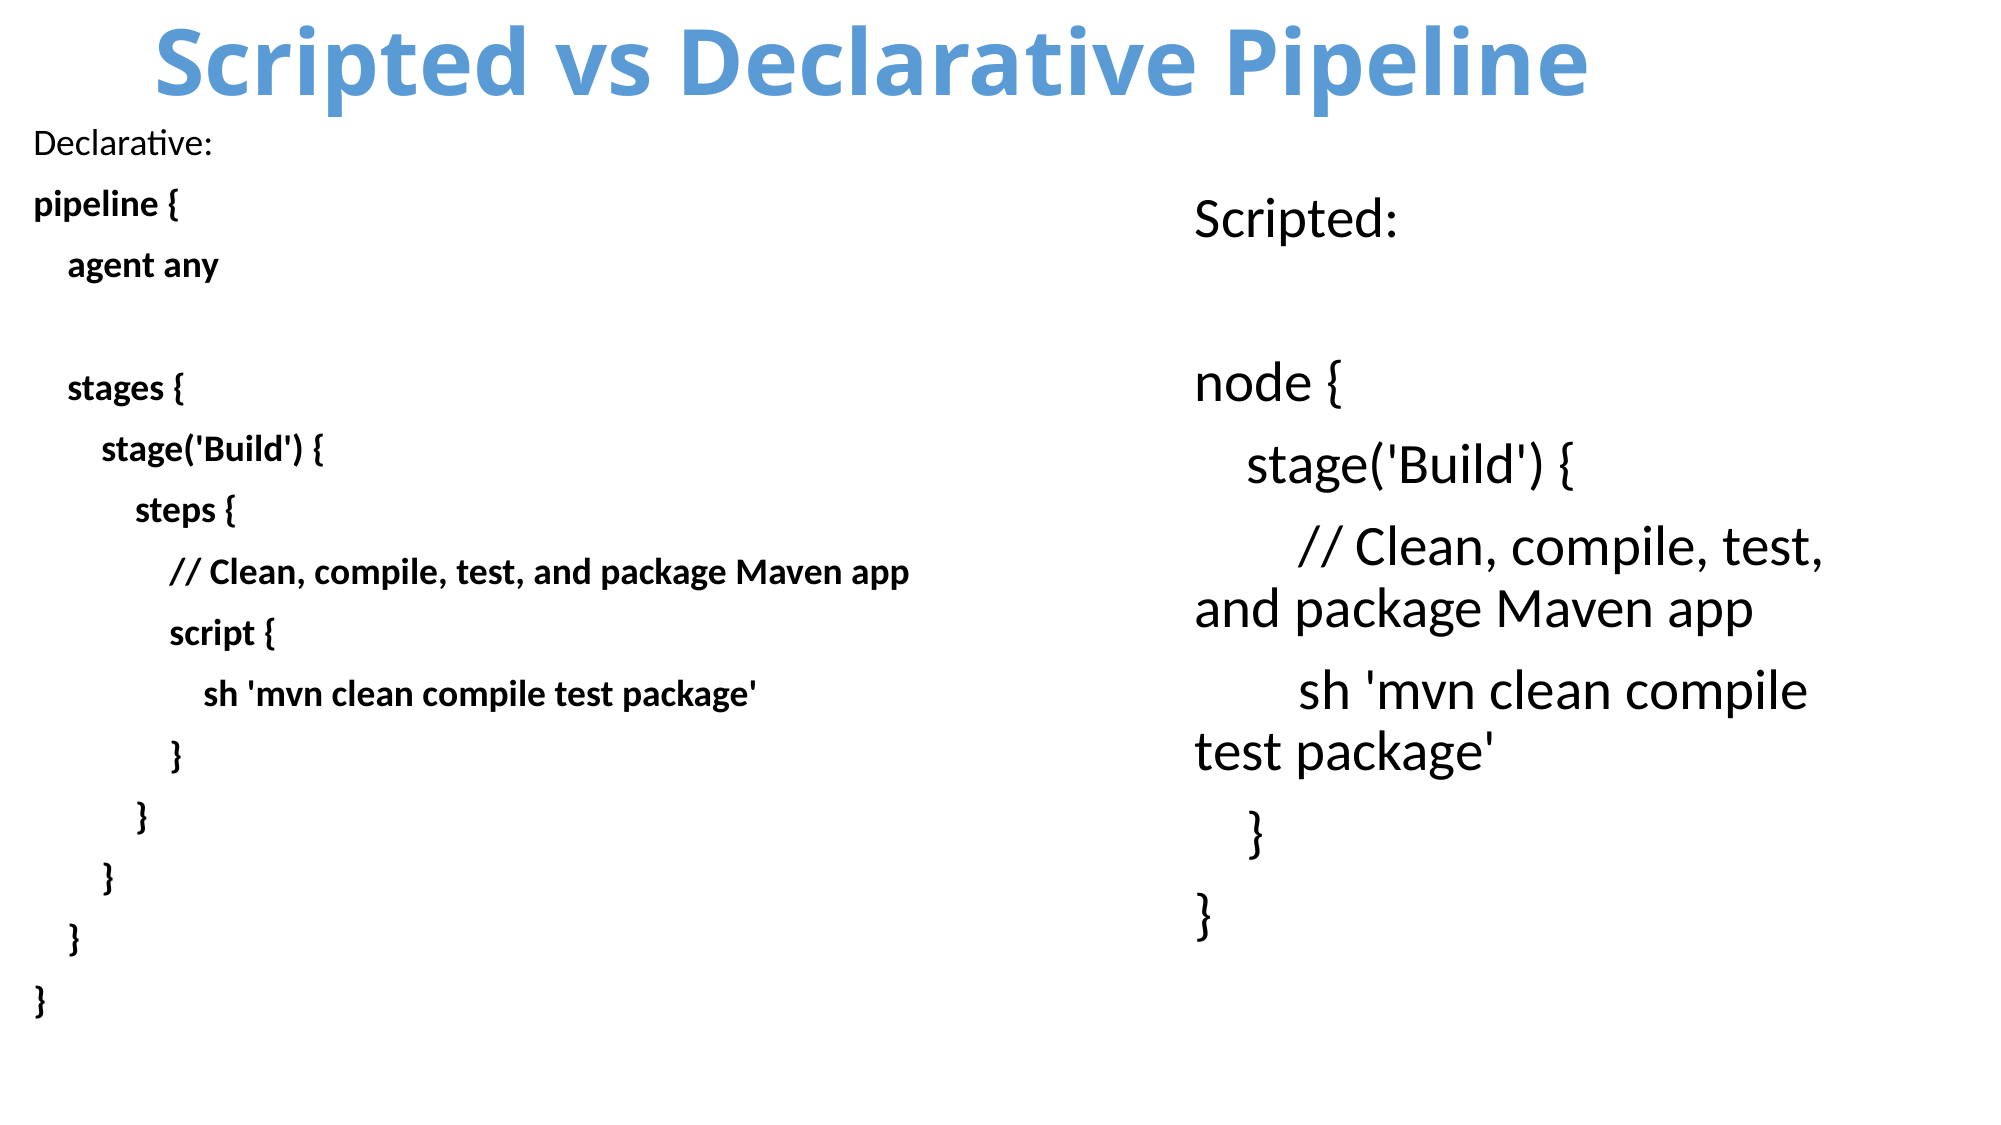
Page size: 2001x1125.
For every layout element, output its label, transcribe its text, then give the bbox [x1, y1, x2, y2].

title Scripted vs Declarative Pipeline [139, 0, 1865, 132]
text_box Scripted: node { stage('Build') { // Clean, compile, test, and package Maven app sh 'mvn clean compile test package' } } [1179, 181, 1880, 955]
list Declarative: pipeline { agent any stages { stage('Build') { steps { // Clean, compile, test, and package Maven app script { sh 'mvn clean compile test package' } } } } } [18, 115, 928, 1125]
